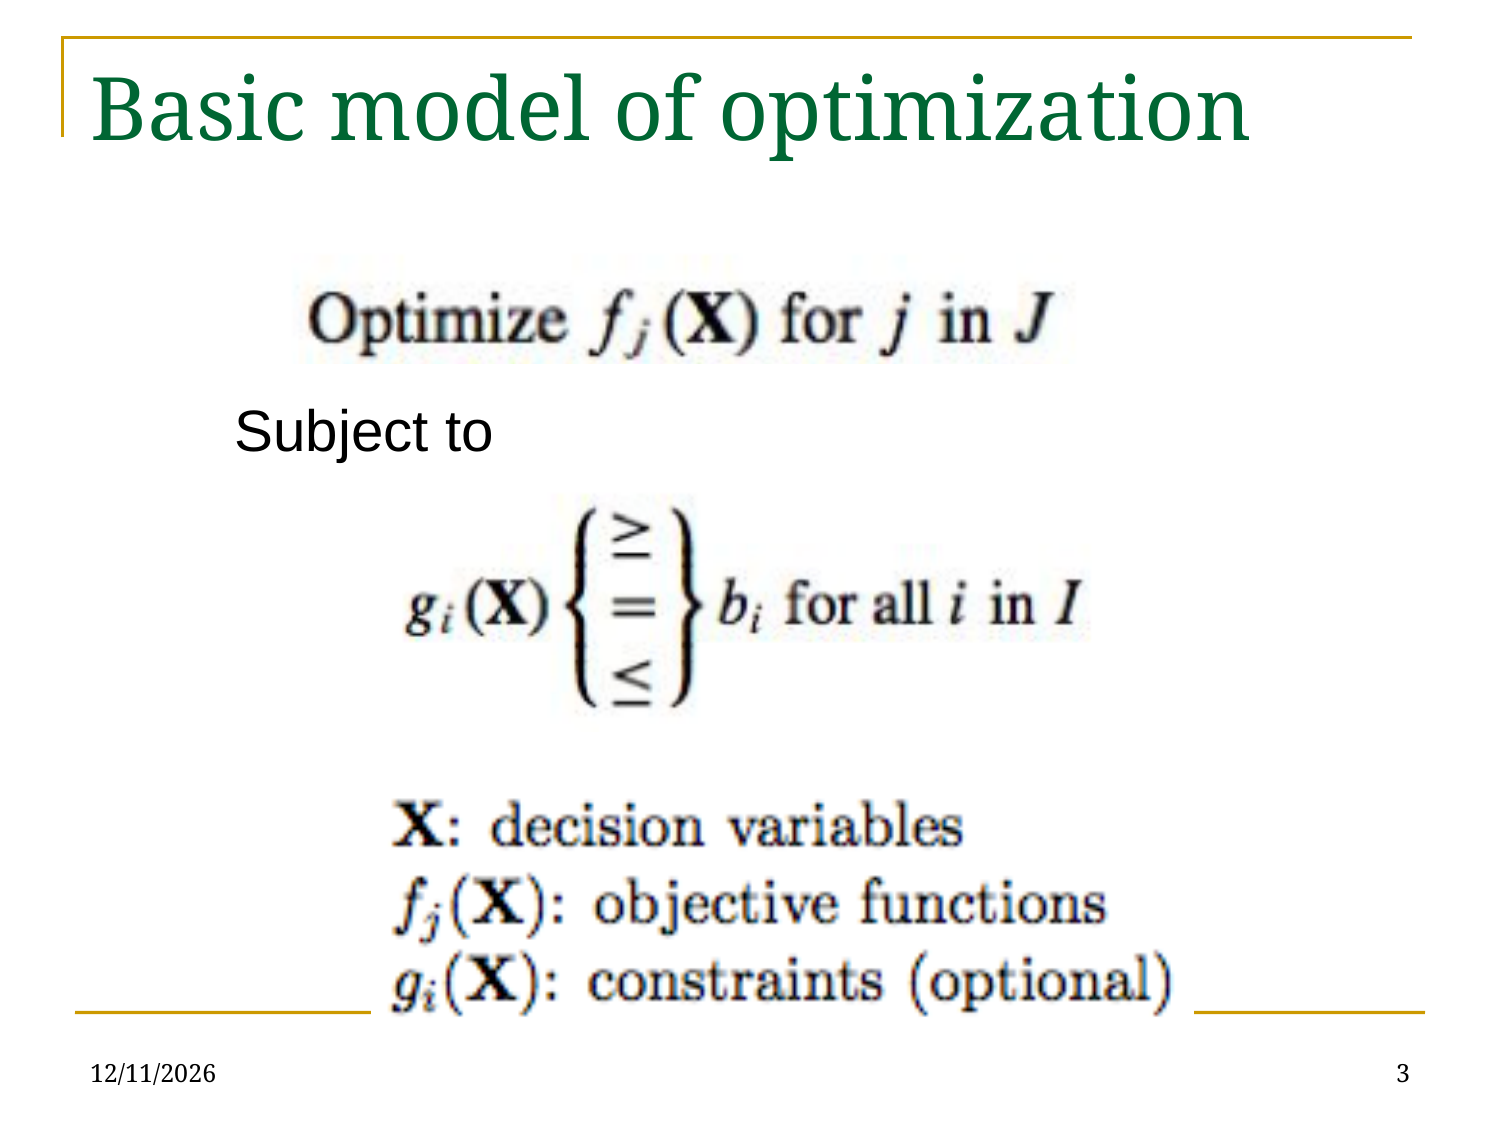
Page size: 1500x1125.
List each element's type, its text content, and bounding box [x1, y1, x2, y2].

text_box Subject to [219, 385, 510, 471]
picture [348, 455, 1106, 732]
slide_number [75, 1024, 425, 1100]
slide_number 3 [1074, 1024, 1425, 1100]
picture [371, 751, 1194, 1044]
title Basic model of optimization [75, 45, 1425, 233]
picture [206, 219, 1159, 364]
